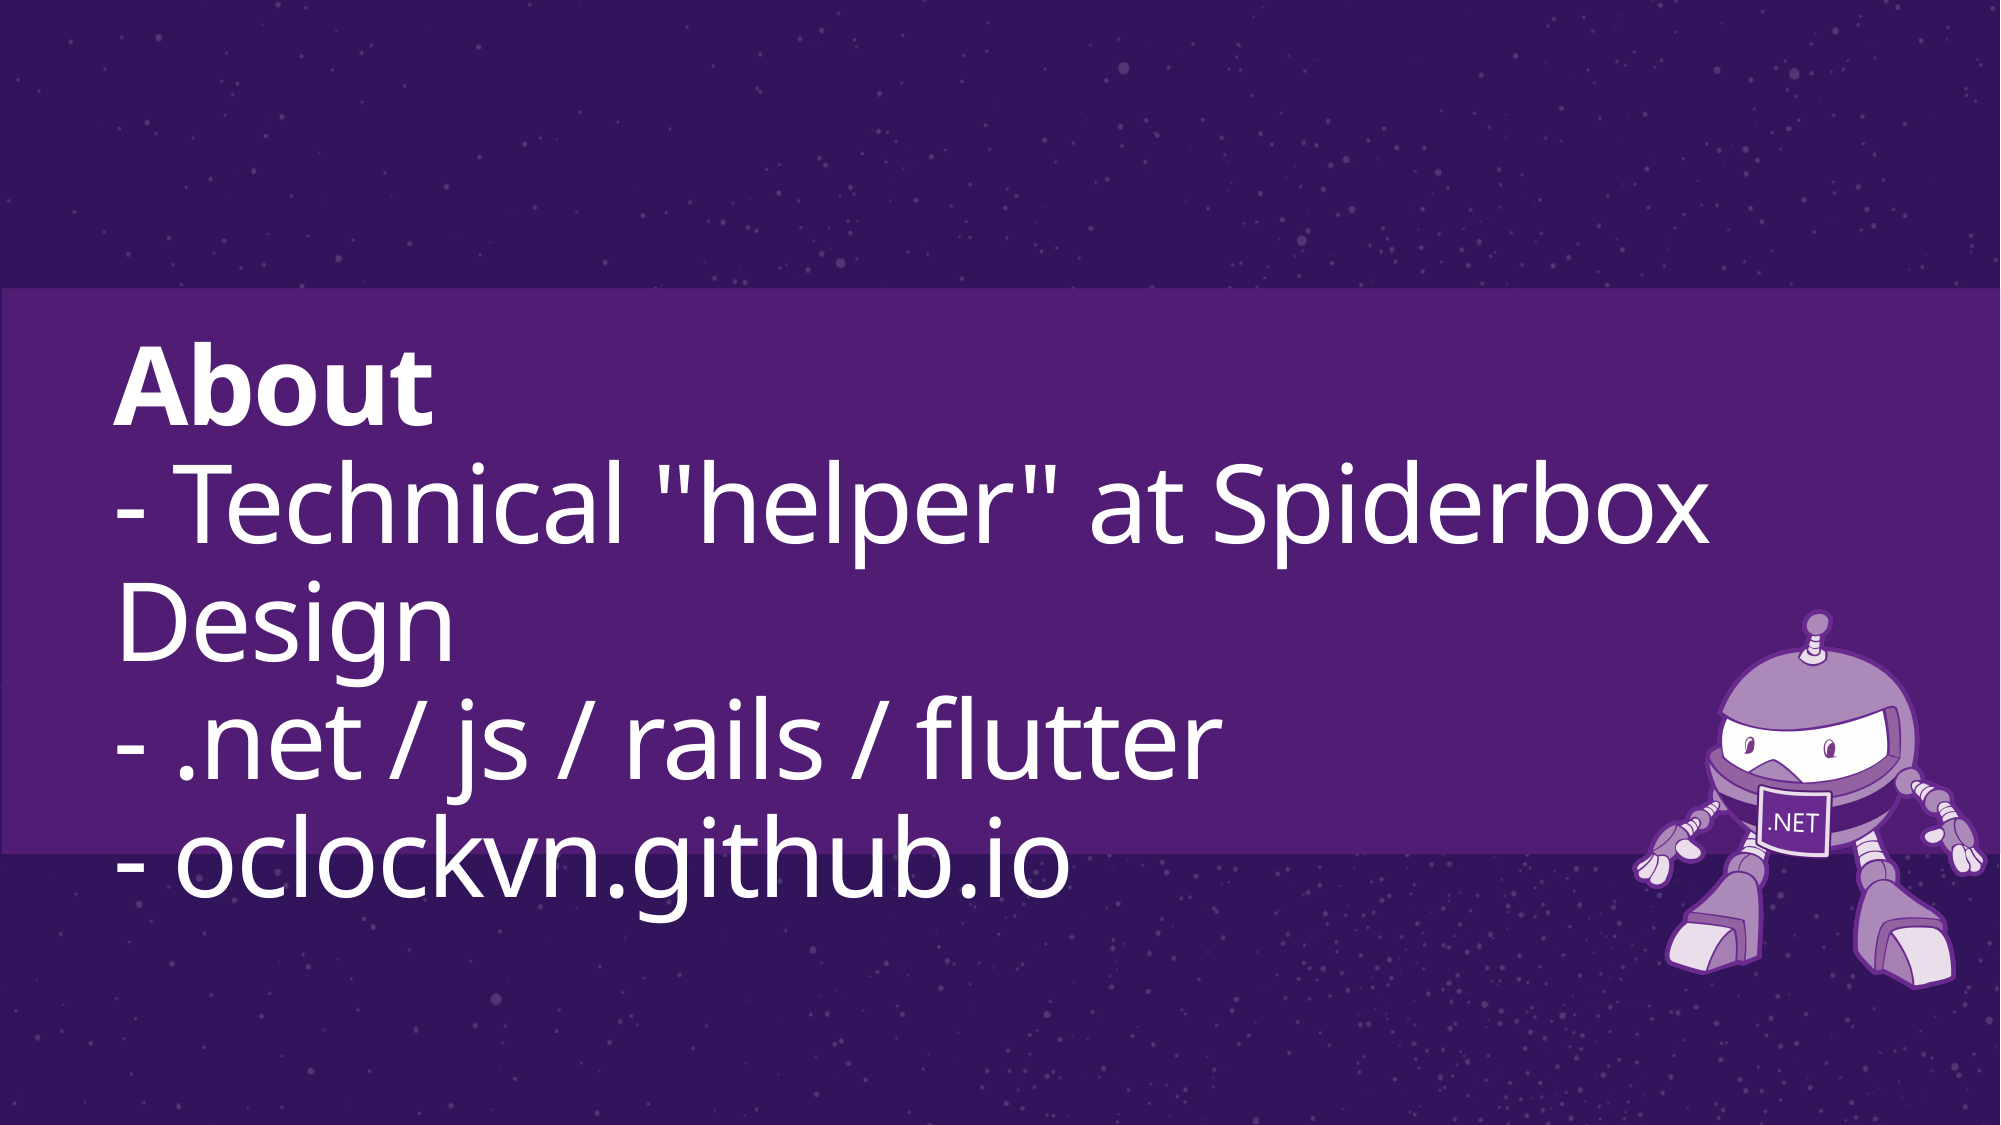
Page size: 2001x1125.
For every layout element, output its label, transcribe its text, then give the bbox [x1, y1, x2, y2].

picture [0, 0, 2000, 1125]
title About - Technical "helper" at Spiderbox Design - .net / js / rails / flutter - oclockvn.github.io [89, 315, 1904, 610]
